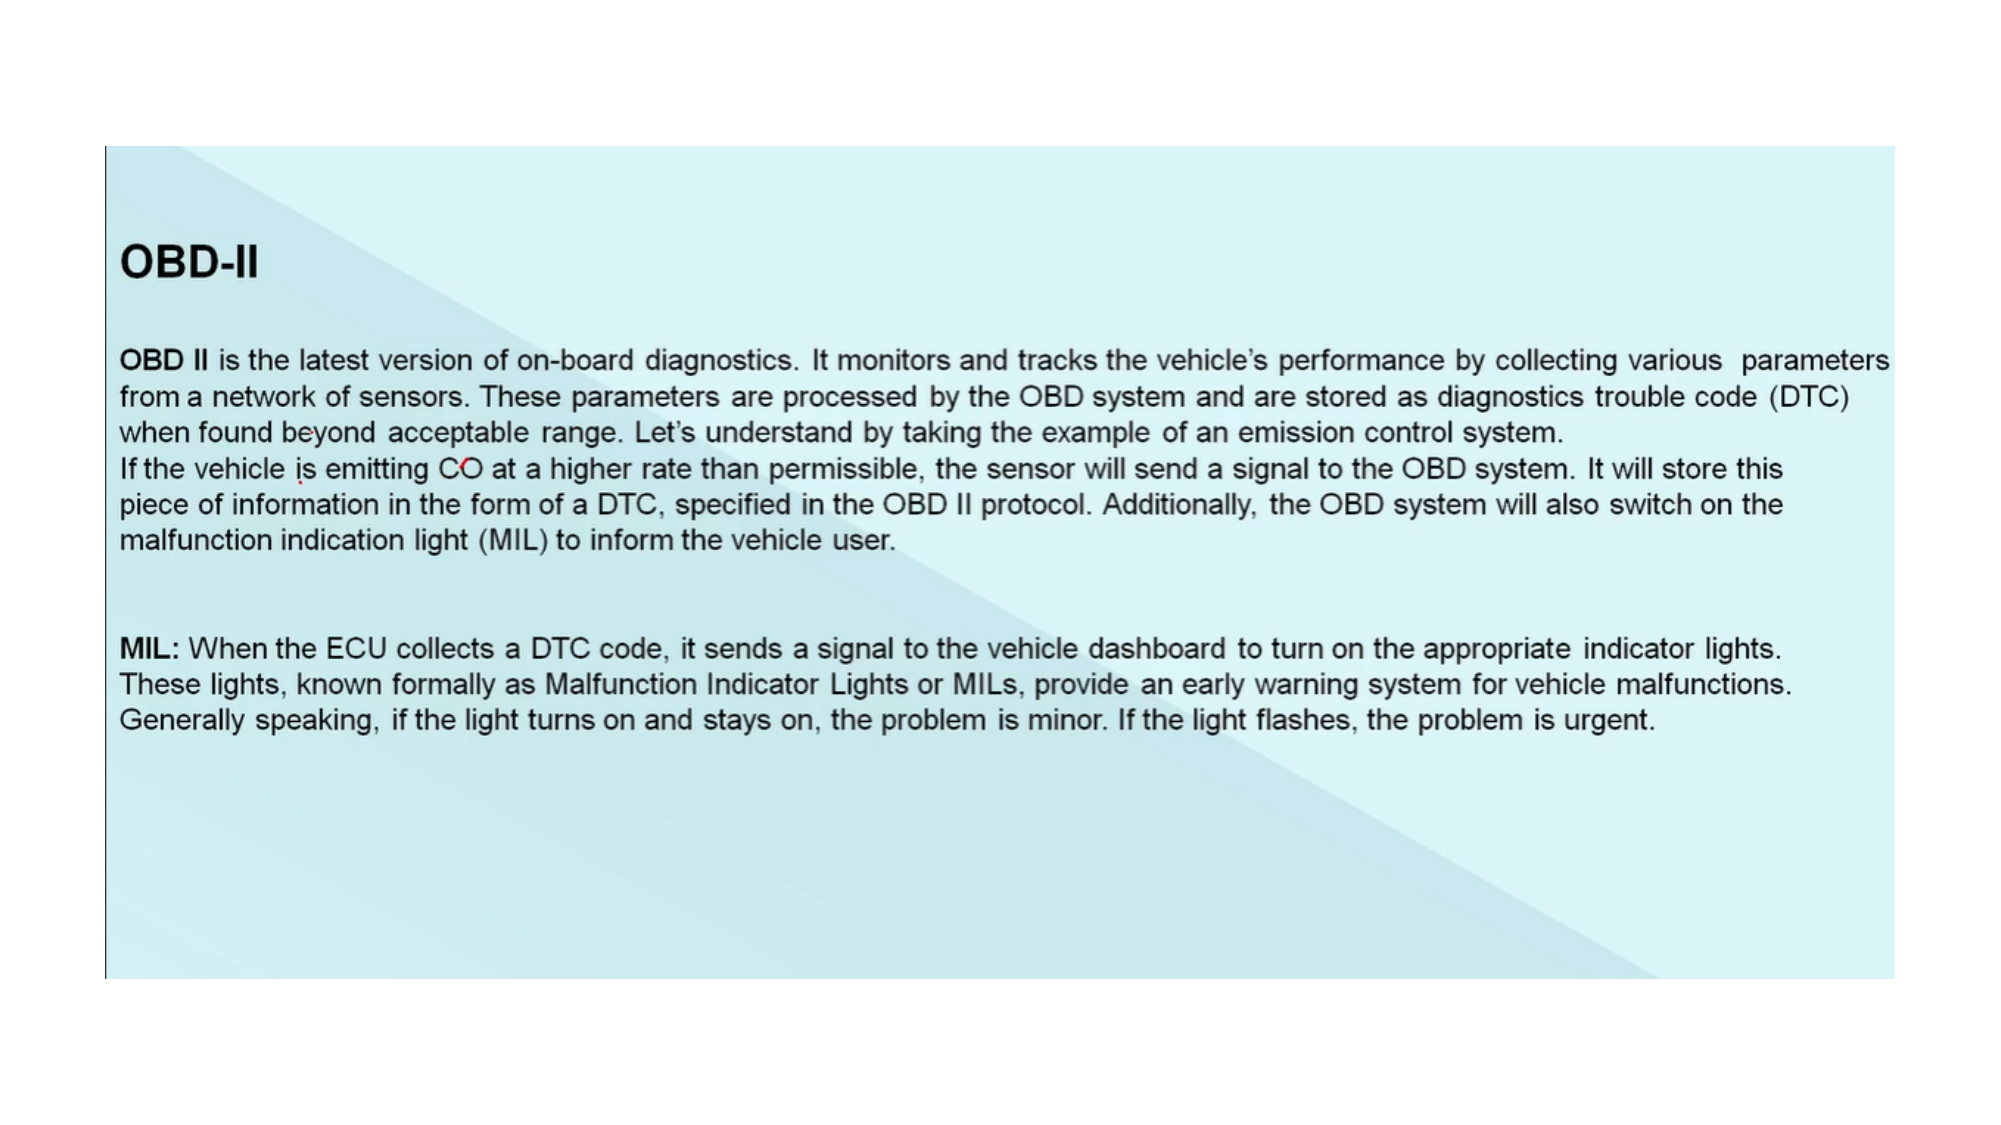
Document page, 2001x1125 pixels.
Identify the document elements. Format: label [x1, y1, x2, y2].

picture [105, 146, 1895, 979]
